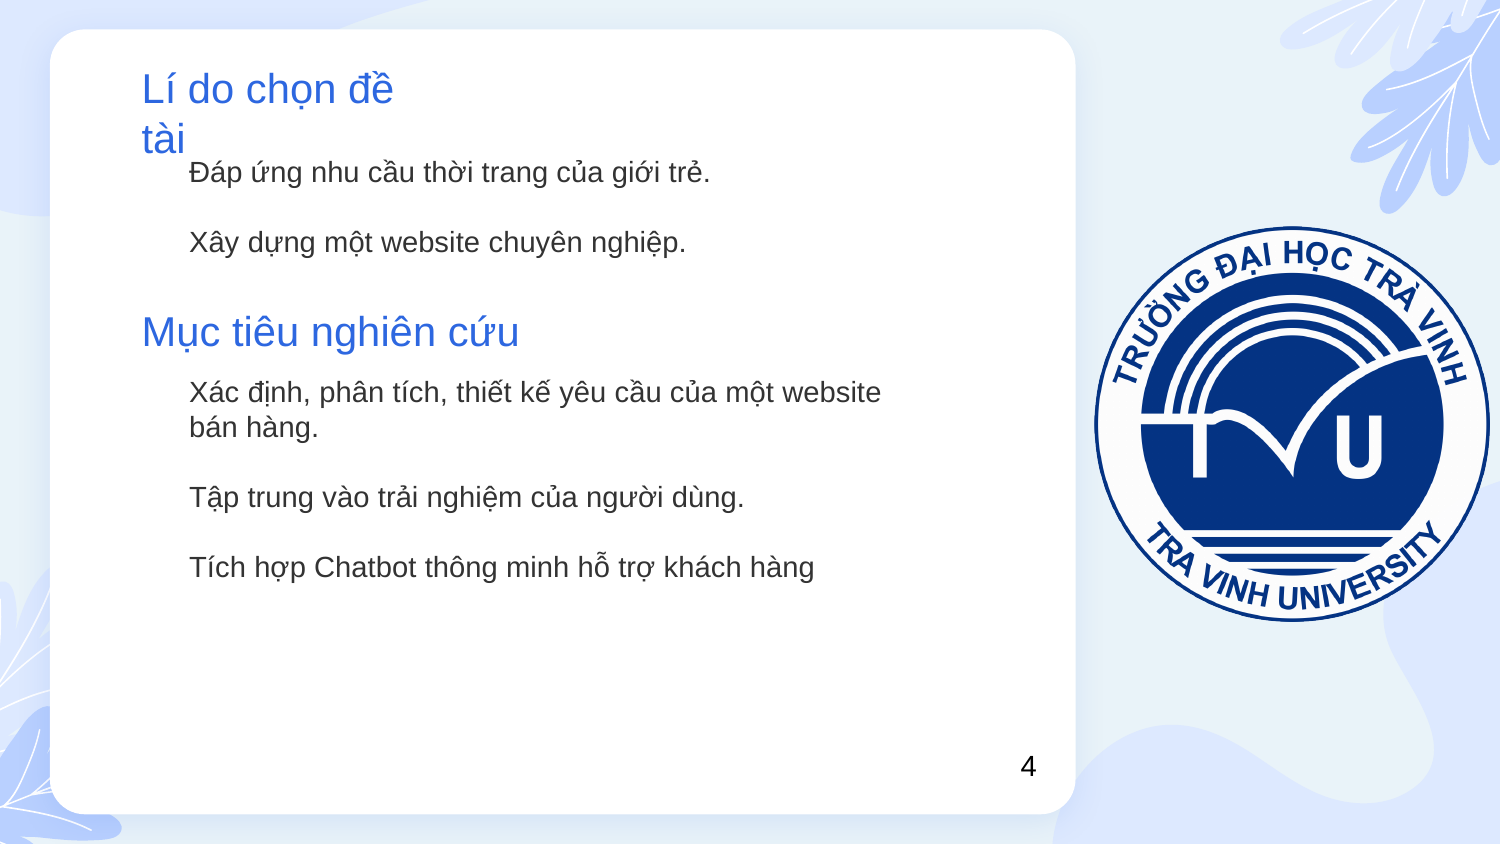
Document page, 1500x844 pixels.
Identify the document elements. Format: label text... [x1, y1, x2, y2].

title Lí do chọn đề tài [126, 46, 174, 135]
text_box Xác định, phân tích, thiết kế yêu cầu của một website bán hàng. Tập trung vào trải nghiệm của người dùng. Tích hợp Chatbot thông minh hỗ trợ khách hàng [174, 365, 919, 591]
text_box Mục tiêu nghiên cứu [126, 289, 560, 379]
picture [1094, 226, 1490, 622]
subtitle Đáp ứng nhu cầu thời trang của giới trẻ. Xây dựng một website chuyên nghiệp. [174, 0, 919, 365]
text_box 4 [1005, 739, 1052, 790]
